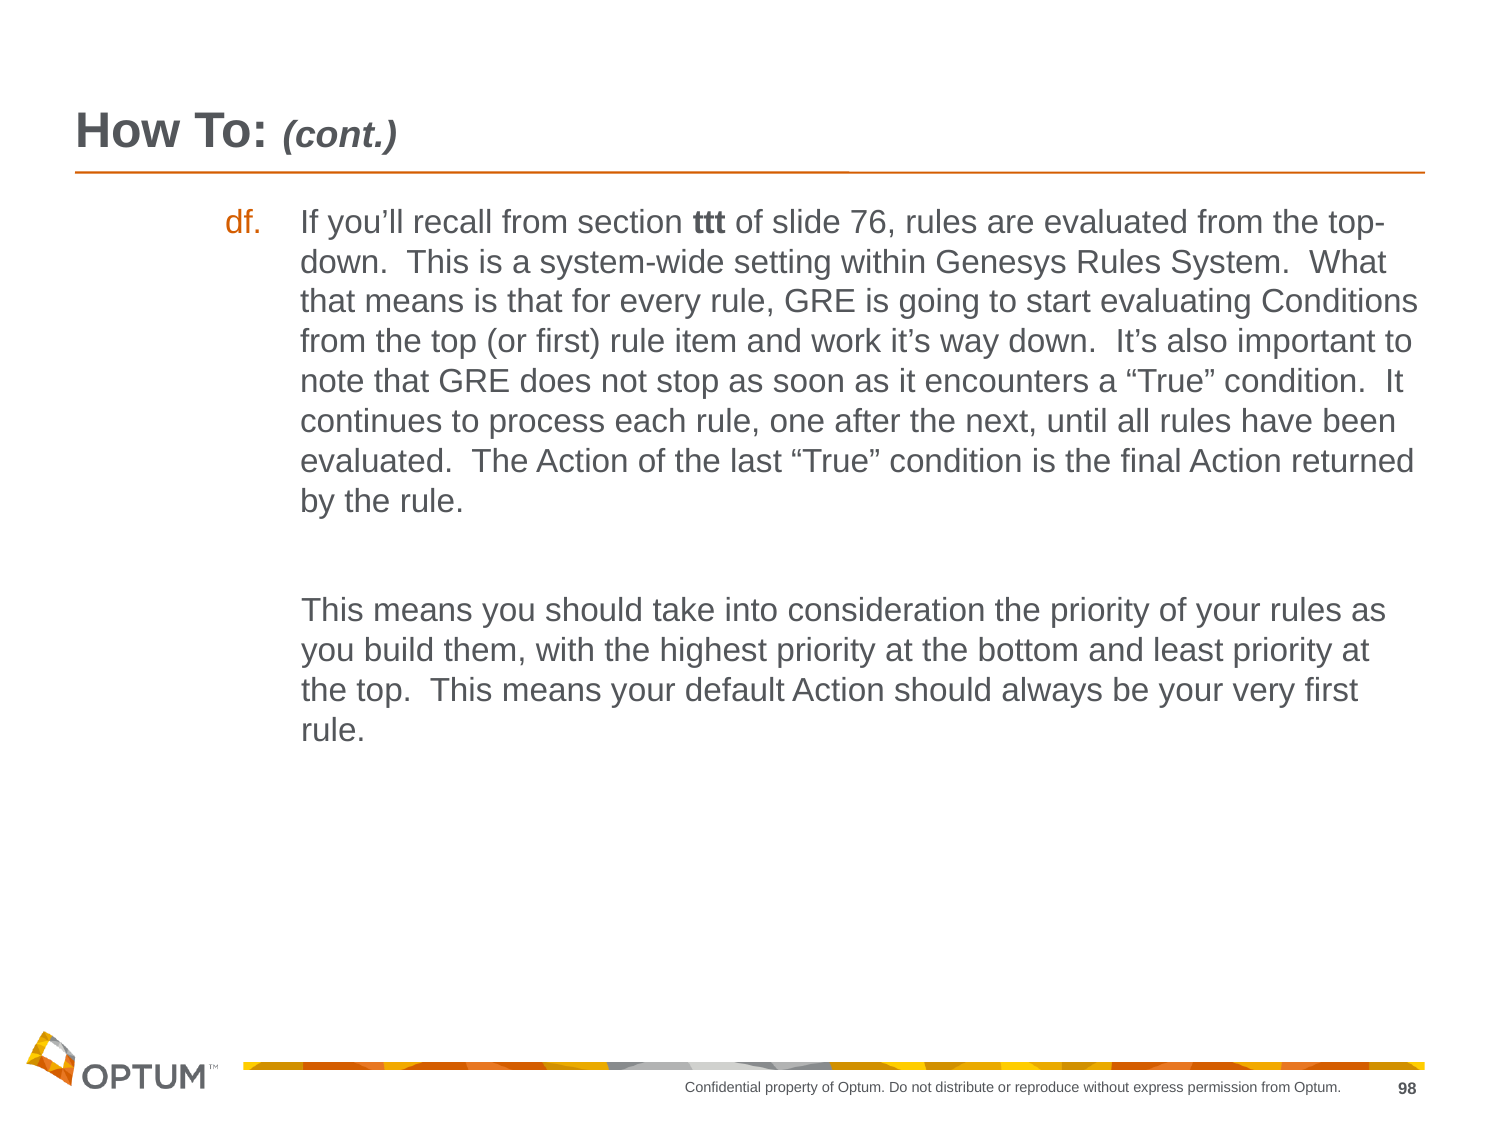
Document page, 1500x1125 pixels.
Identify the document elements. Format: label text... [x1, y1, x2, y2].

title How To: (cont.) [75, 31, 1425, 158]
picture [243, 1062, 1425, 1070]
list If you’ll recall from section ttt of slide 76, rules are evaluated from the top-down. This is a system-wide setting within Genesys Rules System. What that means is that for every rule, GRE is going to start evaluating Conditions from the top (or first) rule item and work it’s way down. It’s also important to note that GRE does not stop as soon as it encounters a “True” condition. It continues to process each rule, one after the next, until all rules have been evaluated. The Action of the last “True” condition is the final Action returned by the rule. This means you should take into consideration the priority of your rules as you build them, with the highest priority at the bottom and least priority at the top. This means your default Action should always be your very first rule. [75, 200, 1425, 1040]
picture [24, 1029, 220, 1091]
